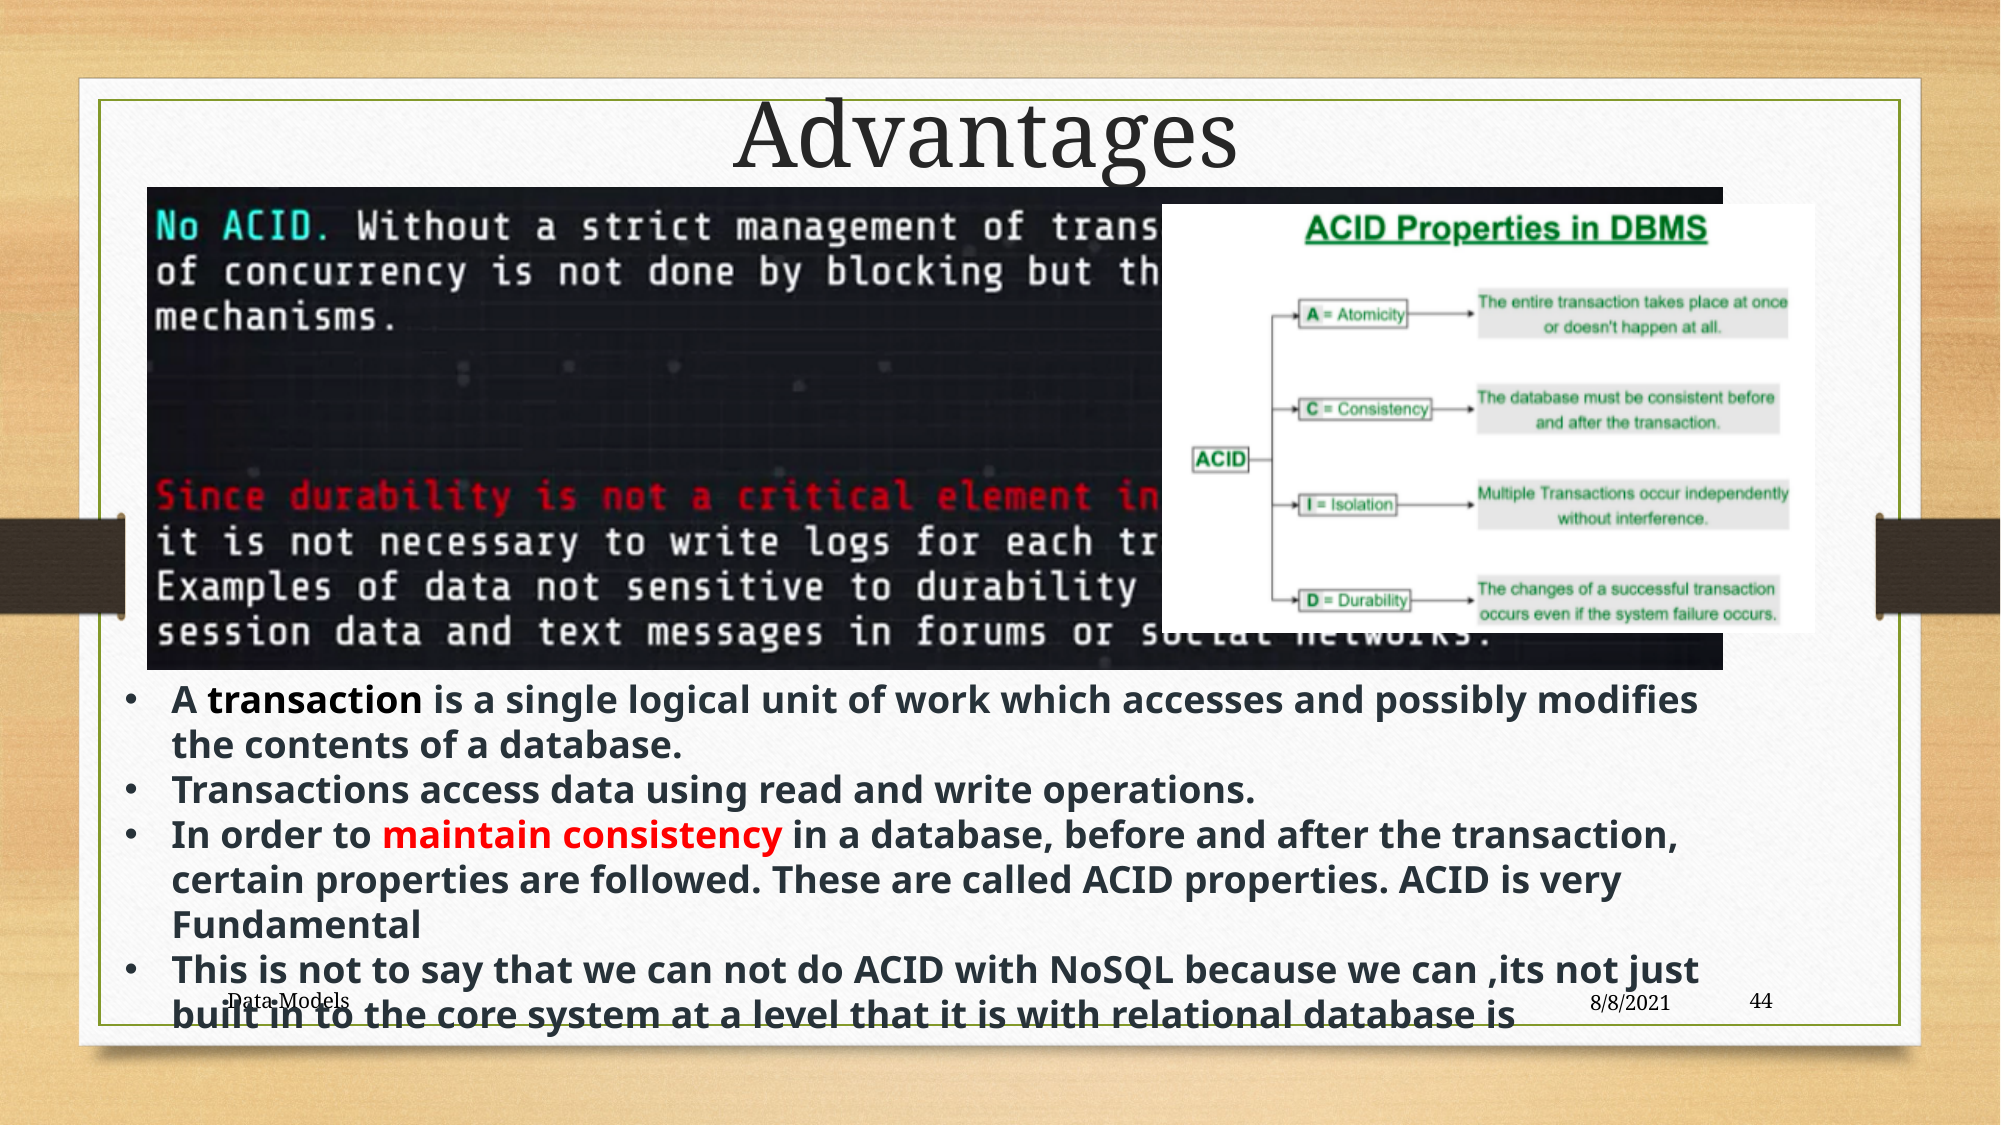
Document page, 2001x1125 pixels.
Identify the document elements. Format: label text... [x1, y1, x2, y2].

footer Data Models [212, 979, 1411, 1025]
text_box A transaction is a single logical unit of work which accesses and possibly modifies the contents of a database. Transactions access data using read and write operations. In order to maintain consistency in a database, before and after the transaction, certain properties are followed. These are called ACID properties. ACID is very Fundamental This is not to say that we can not do ACID with NoSQL because we can ,its not just built in to the core system at a level that it is with relational database is [109, 669, 1760, 1044]
slide_number 44 [1698, 979, 1788, 1025]
title Advantages [211, 49, 1787, 204]
picture [0, 0, 2001, 1125]
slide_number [1423, 979, 1686, 1025]
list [146, 187, 1723, 670]
